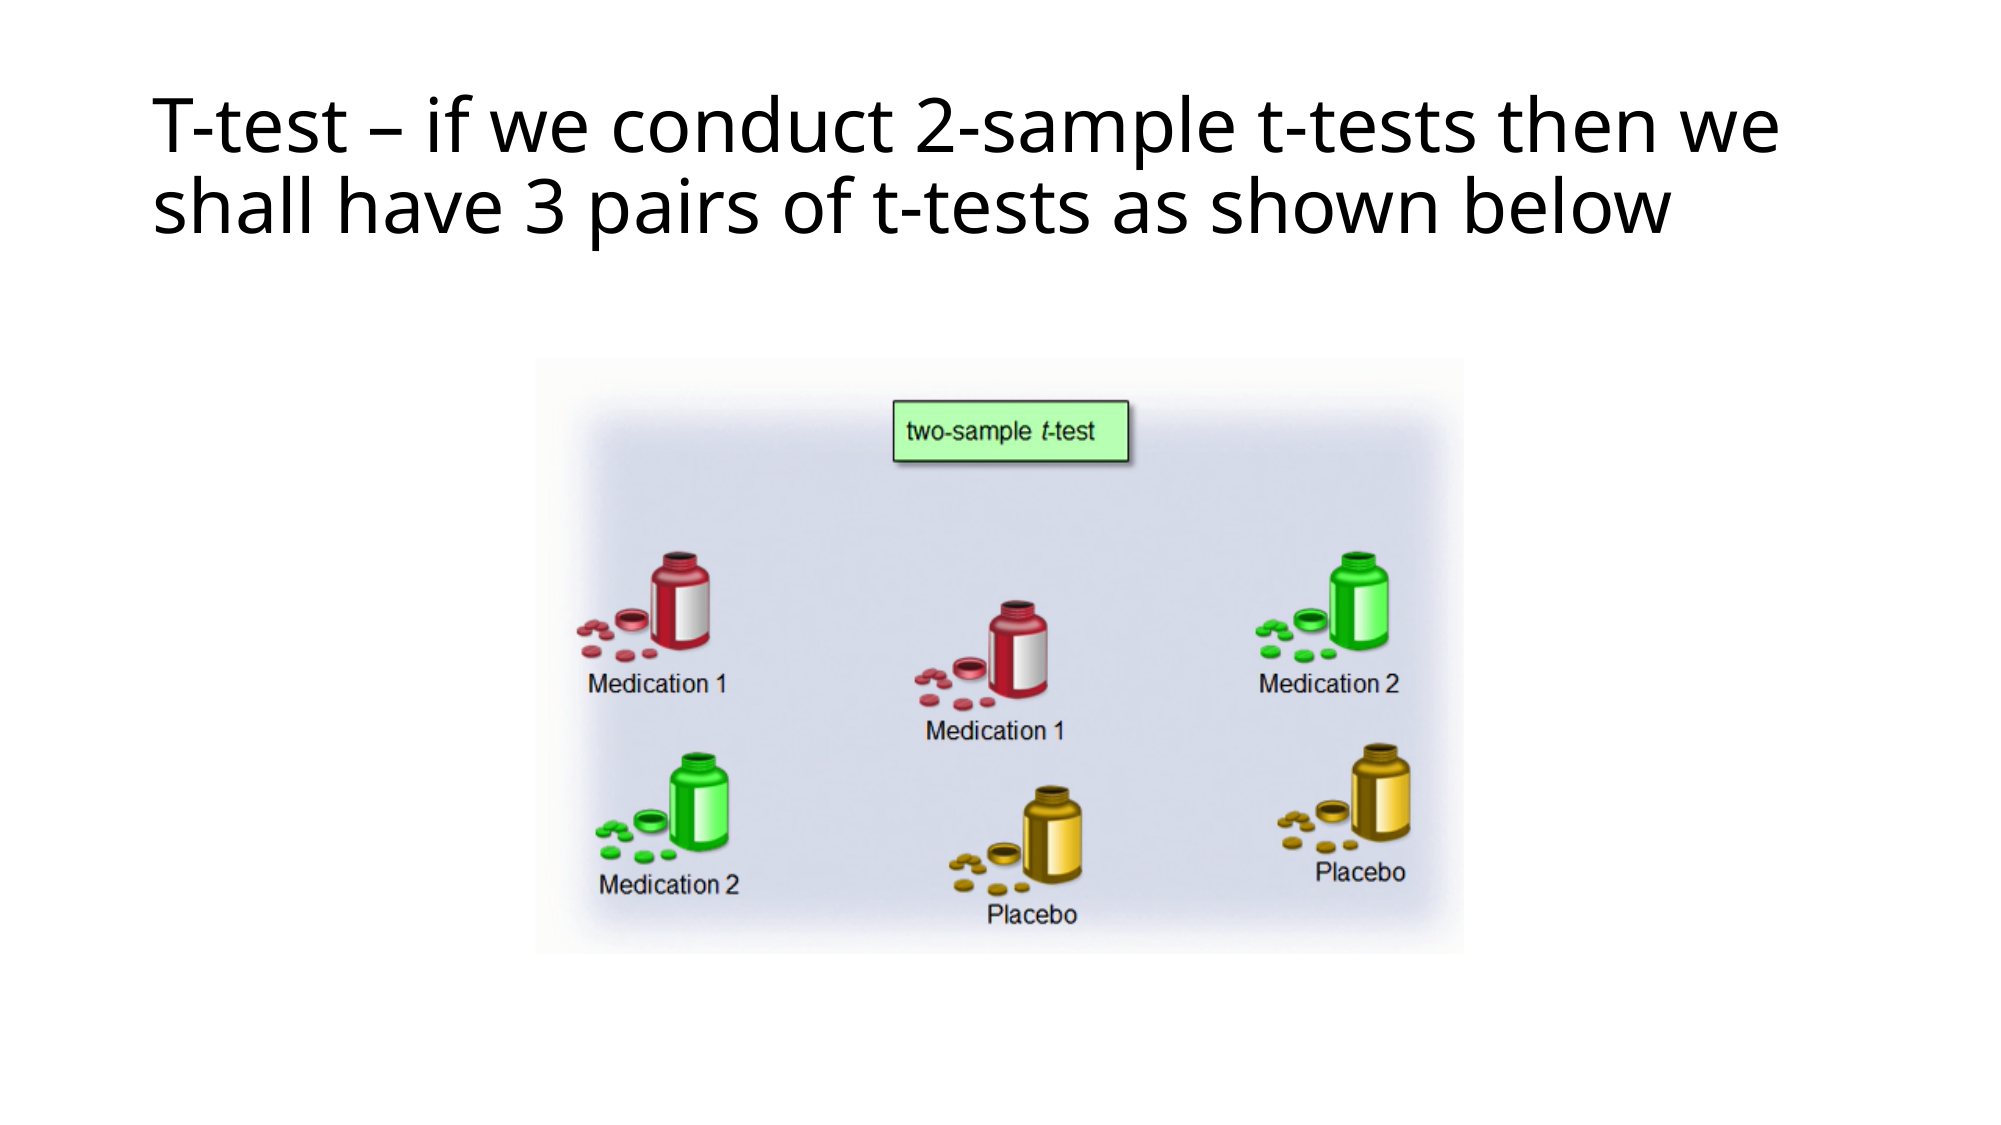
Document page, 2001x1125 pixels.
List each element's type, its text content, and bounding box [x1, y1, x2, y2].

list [535, 358, 1464, 955]
title T-test – if we conduct 2-sample t-tests then we shall have 3 pairs of t-tests as shown below [137, 59, 1863, 278]
